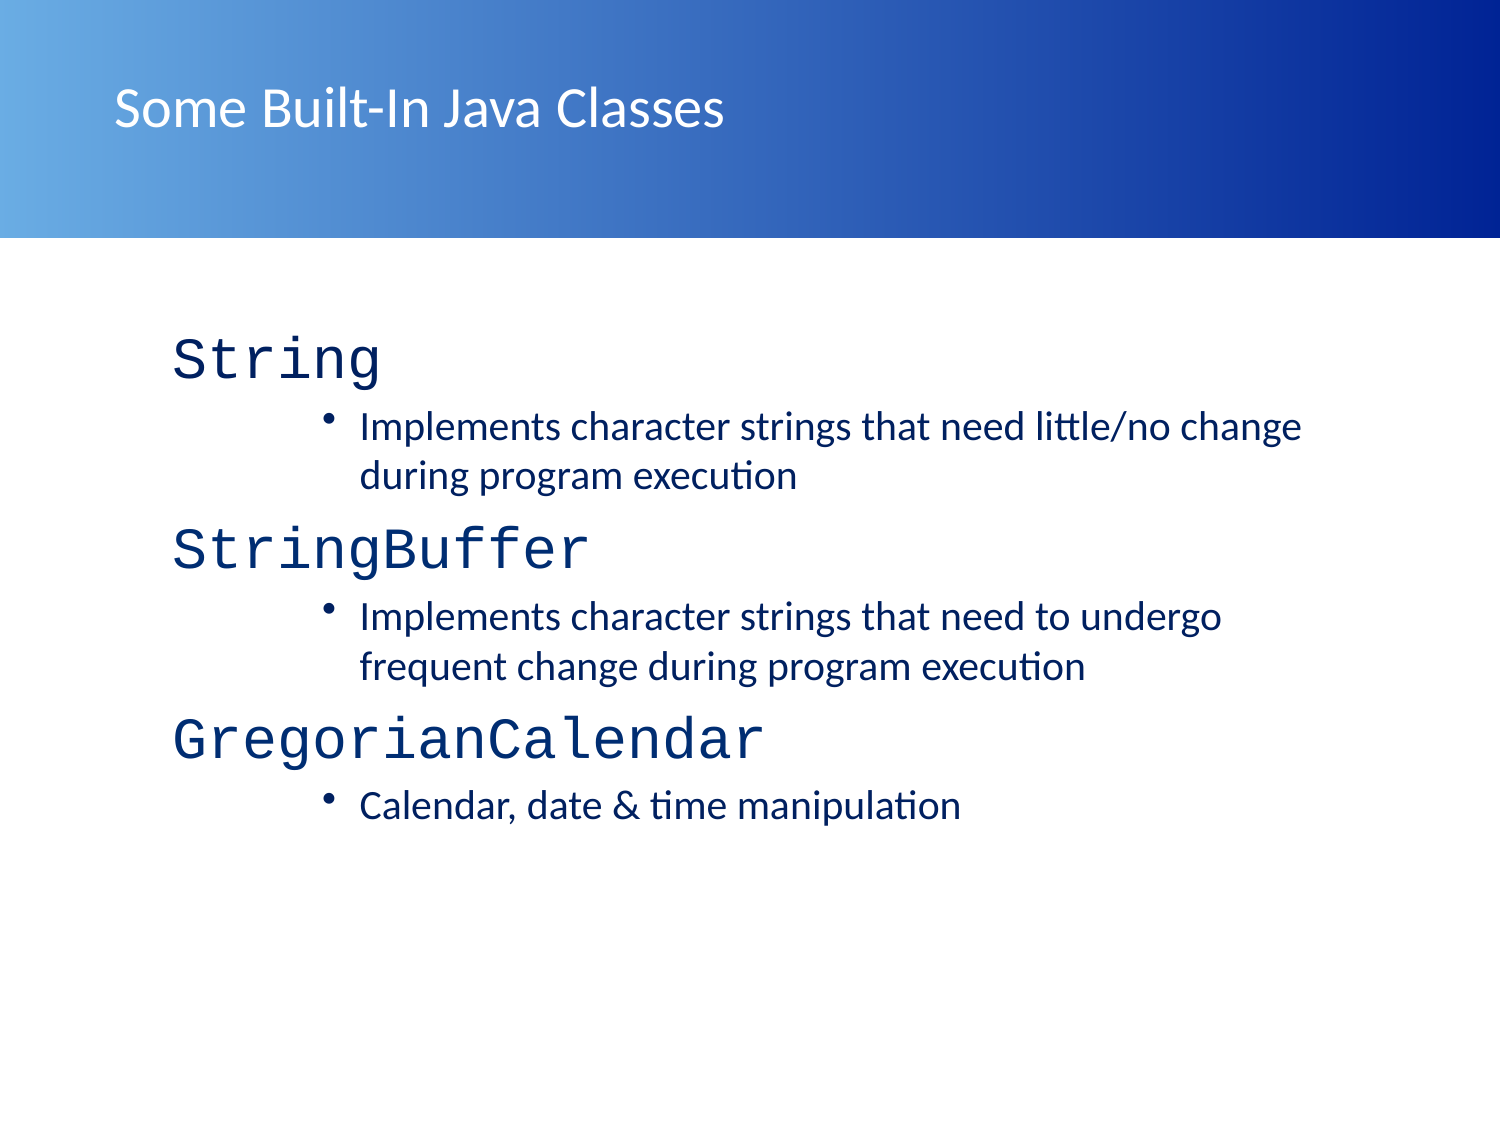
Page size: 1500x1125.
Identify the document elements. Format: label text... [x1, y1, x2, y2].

list String Implements character strings that need little/no change during program execution StringBuffer Implements character strings that need to undergo frequent change during program execution GregorianCalendar Calendar, date & time manipulation [157, 312, 1345, 650]
title Some Built-In Java Classes [99, 57, 1450, 150]
